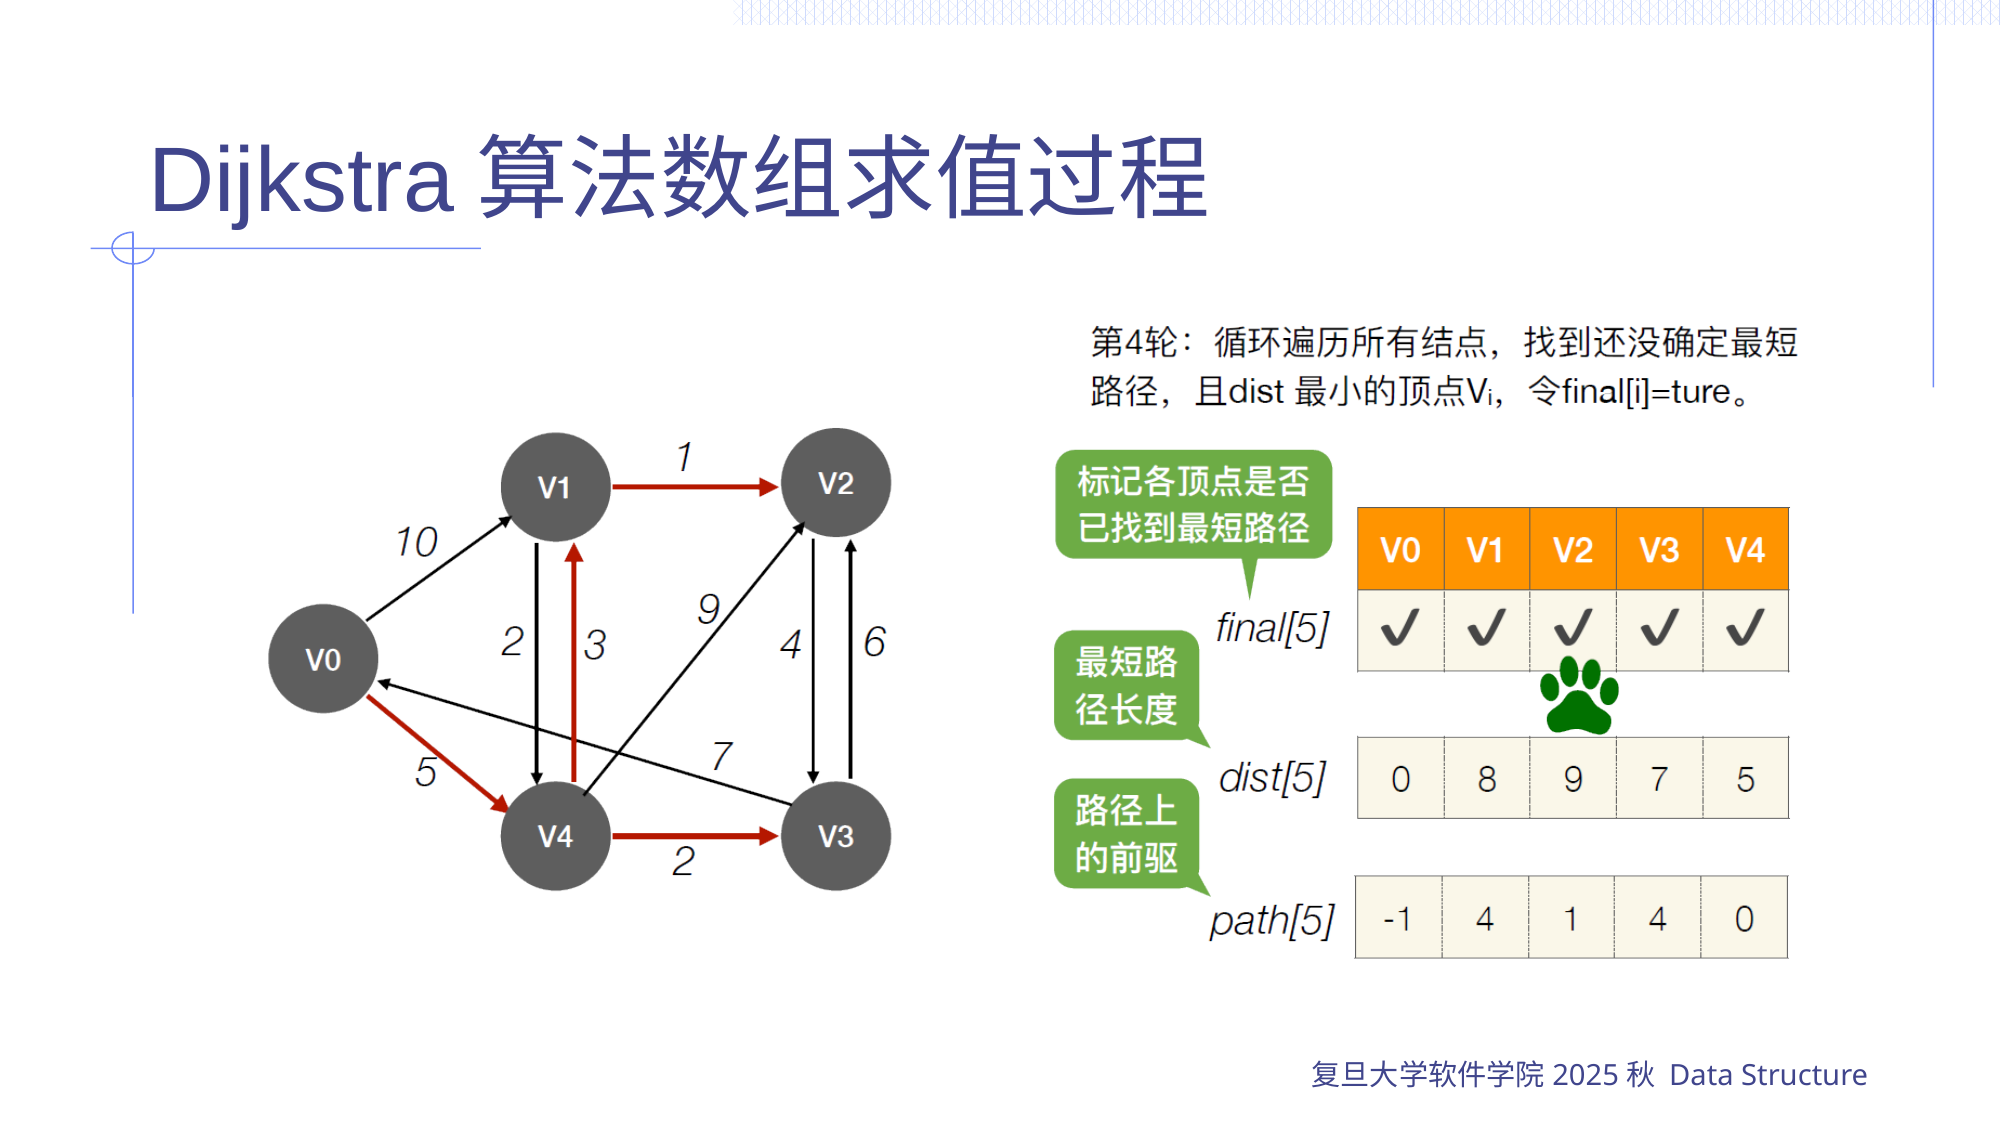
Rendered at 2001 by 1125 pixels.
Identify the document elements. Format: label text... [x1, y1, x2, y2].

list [227, 312, 1840, 988]
title Dijkstra算法数组求值过程 [133, 50, 1834, 238]
